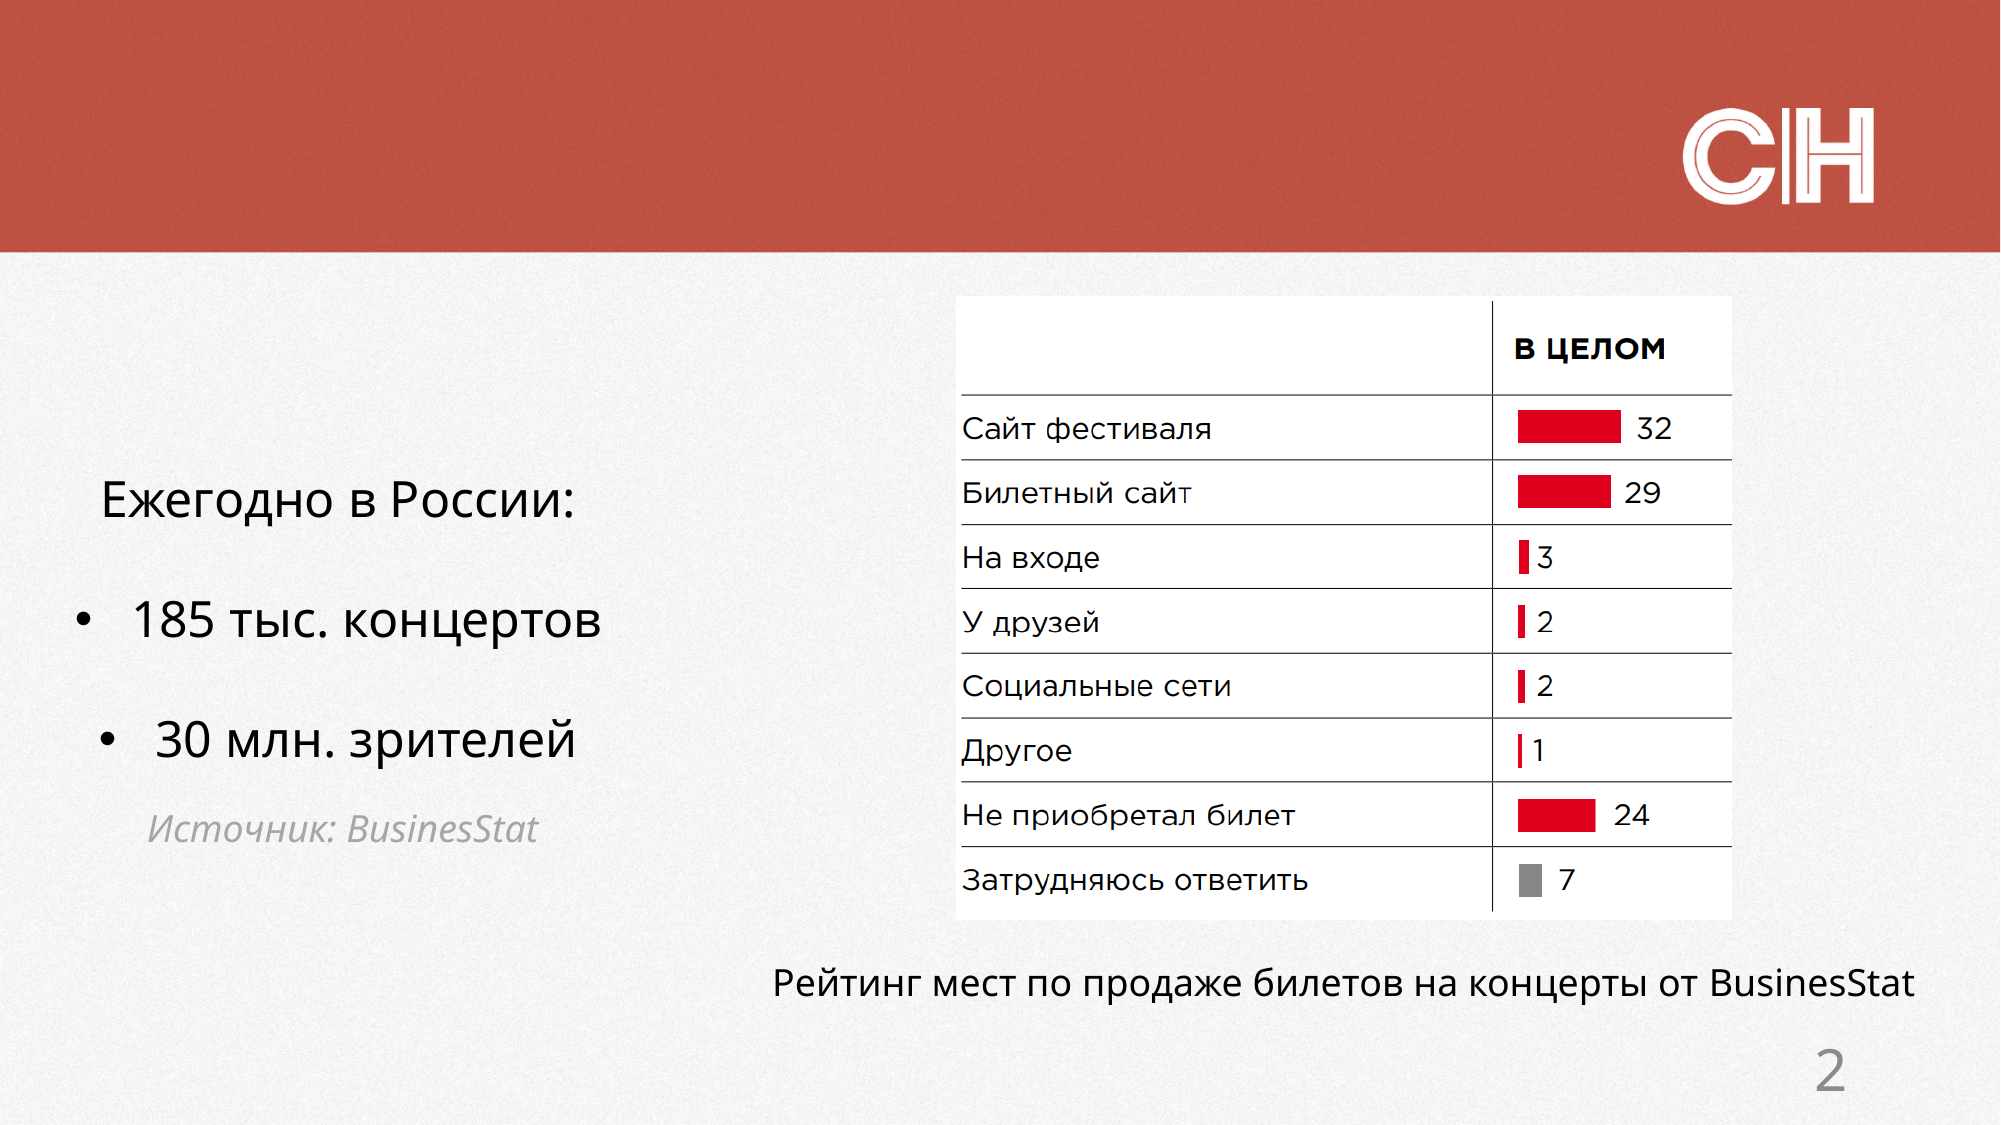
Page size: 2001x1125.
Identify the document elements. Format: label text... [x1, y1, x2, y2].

text_box Ежегодно в России: 185 тыс. концертов 30 млн. зрителей [60, 460, 618, 896]
text_box Источник: BusinesStat [132, 797, 554, 858]
slide_number 2 [1412, 1042, 1863, 1103]
text_box Рейтинг мест по продаже билетов на концерты от BusinesStat [757, 951, 1931, 1012]
picture [0, 0, 2001, 1125]
